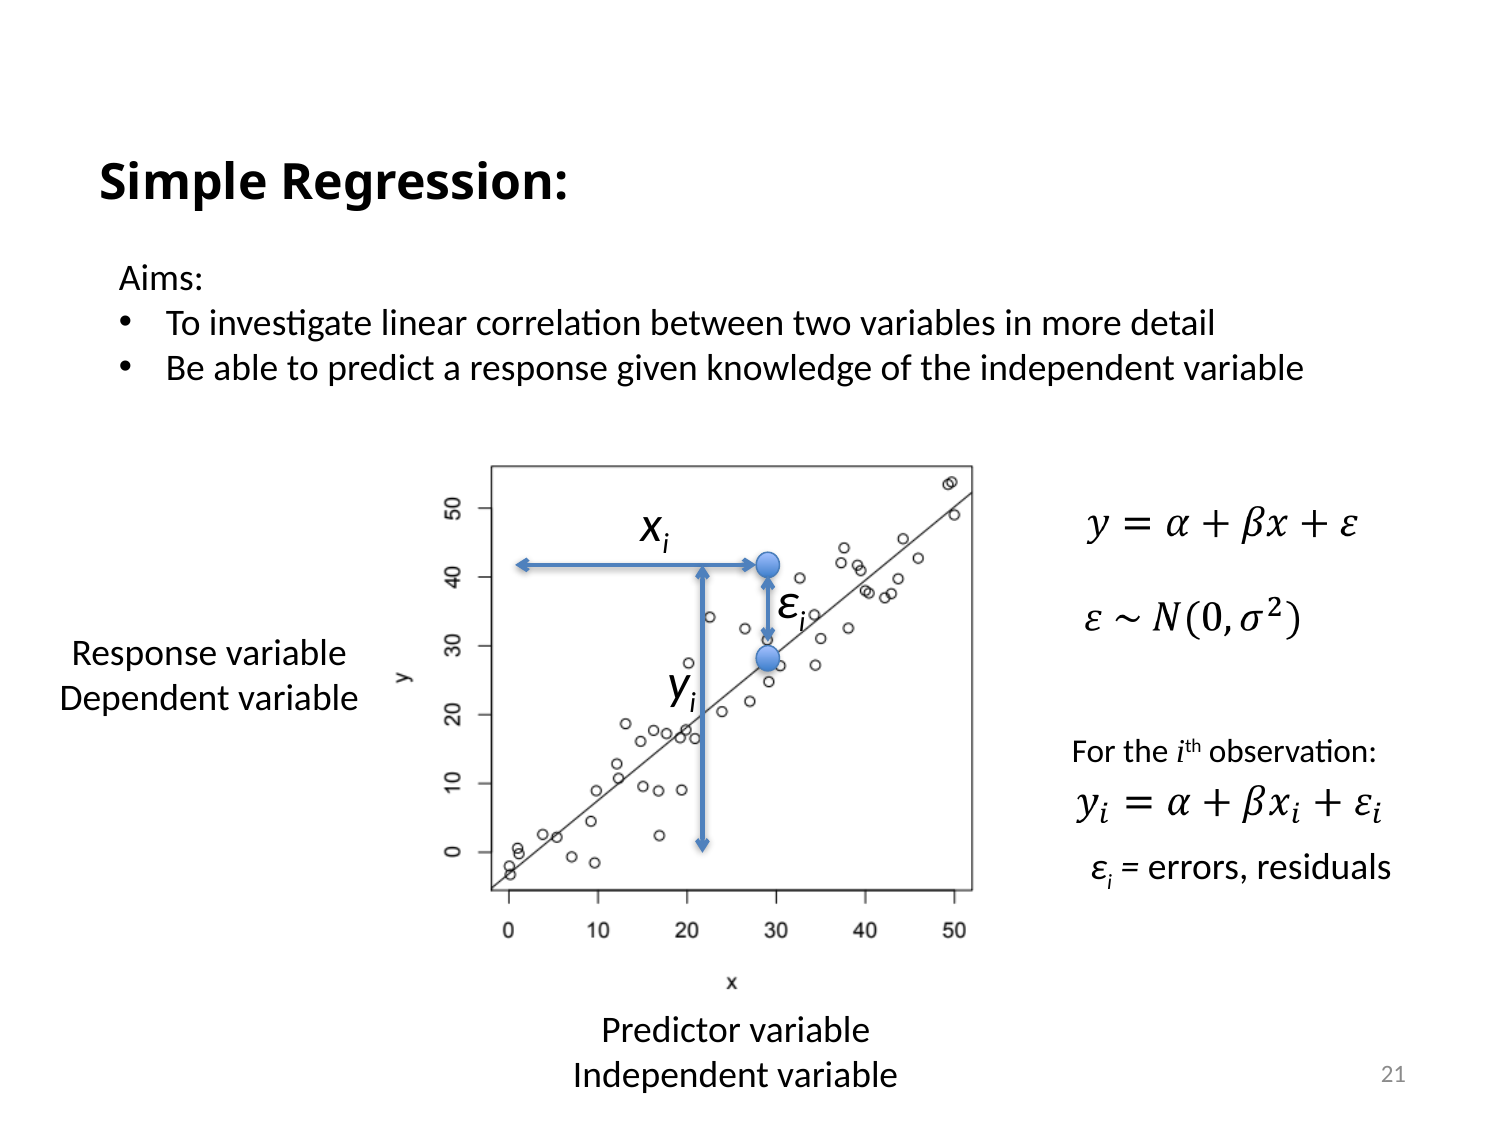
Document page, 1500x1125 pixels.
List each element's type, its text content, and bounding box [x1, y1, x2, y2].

text_box Response variable Dependent variable [33, 620, 380, 726]
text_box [1029, 494, 1500, 544]
text_box Simple Regression: [84, 141, 1451, 297]
text_box For the ith observation: [1029, 722, 1437, 772]
text_box Aims: To investigate linear correlation between two variables in more detail Be able to predict a response given knowledge of the independent variable [104, 245, 1397, 395]
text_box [1029, 774, 1500, 823]
text_box Predictor variable Independent variable [526, 1029, 946, 1103]
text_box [1029, 589, 1500, 641]
picture [385, 360, 1025, 1021]
text_box εi = errors, residuals [1031, 834, 1451, 901]
slide_number 21 [1071, 1042, 1422, 1103]
